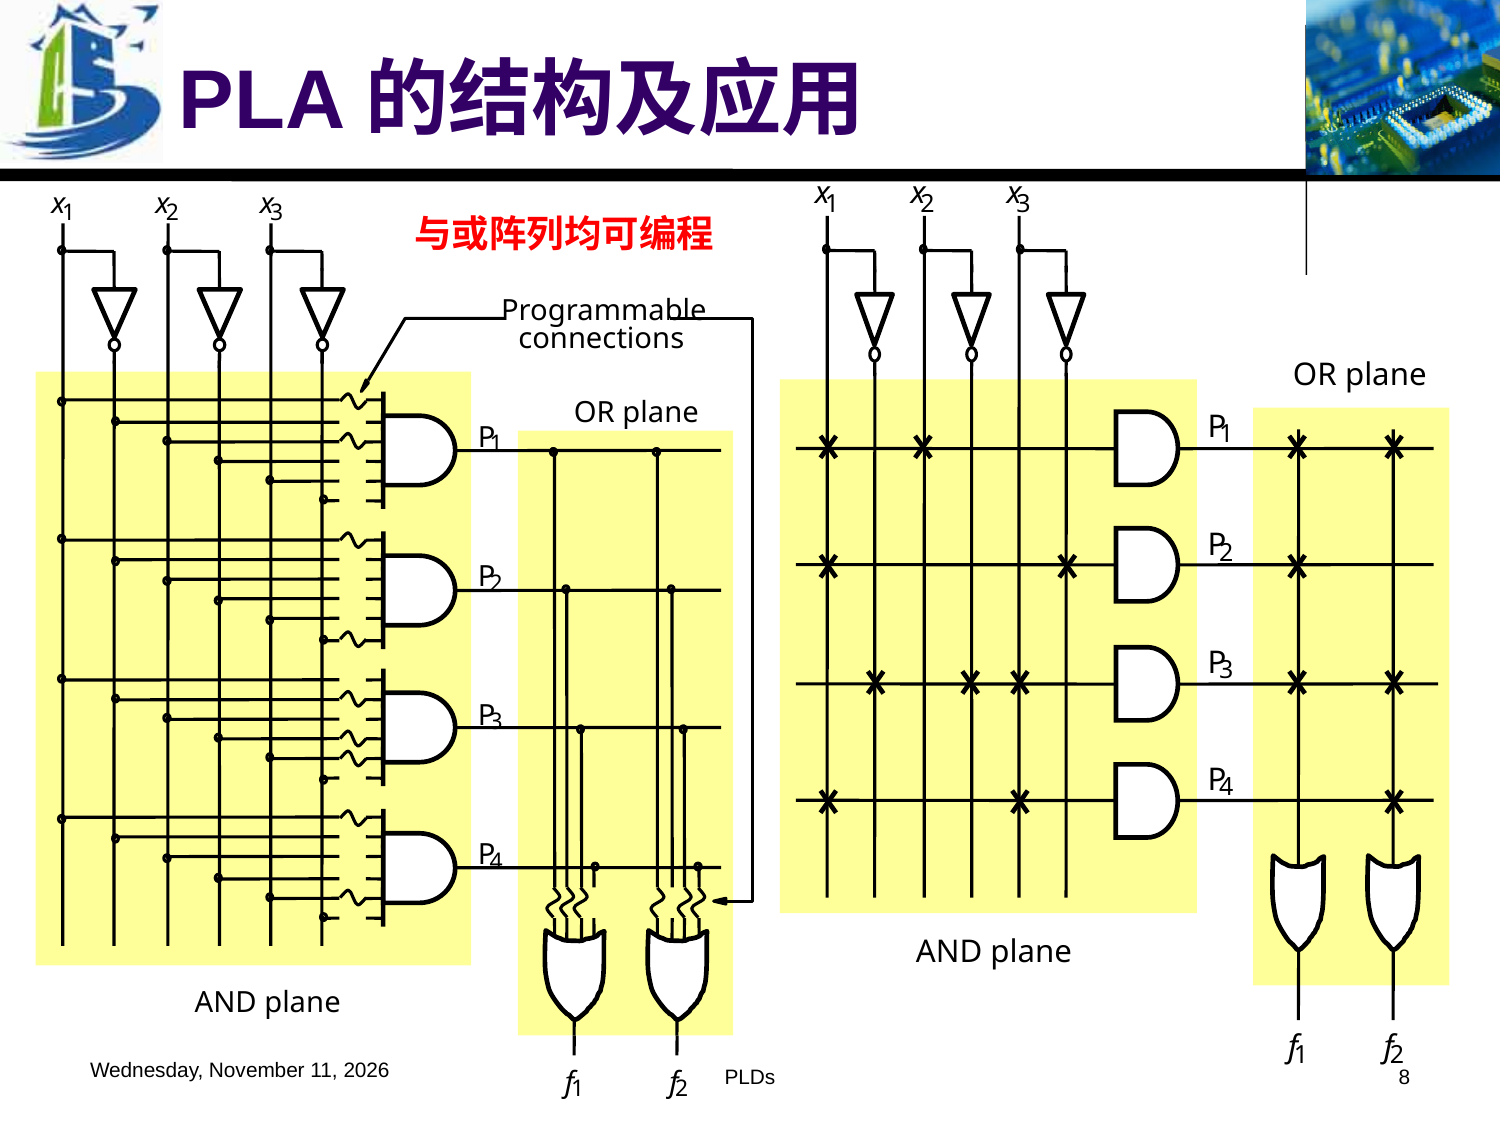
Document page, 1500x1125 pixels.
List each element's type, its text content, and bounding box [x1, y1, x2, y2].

title PLA的结构及应用 [163, 30, 1298, 153]
slide_number 8 [1074, 1077, 1426, 1101]
picture [1306, 0, 1500, 175]
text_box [35, 184, 753, 1102]
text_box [779, 172, 1450, 1069]
footer PLDs [758, 1055, 988, 1101]
picture [0, 0, 163, 163]
